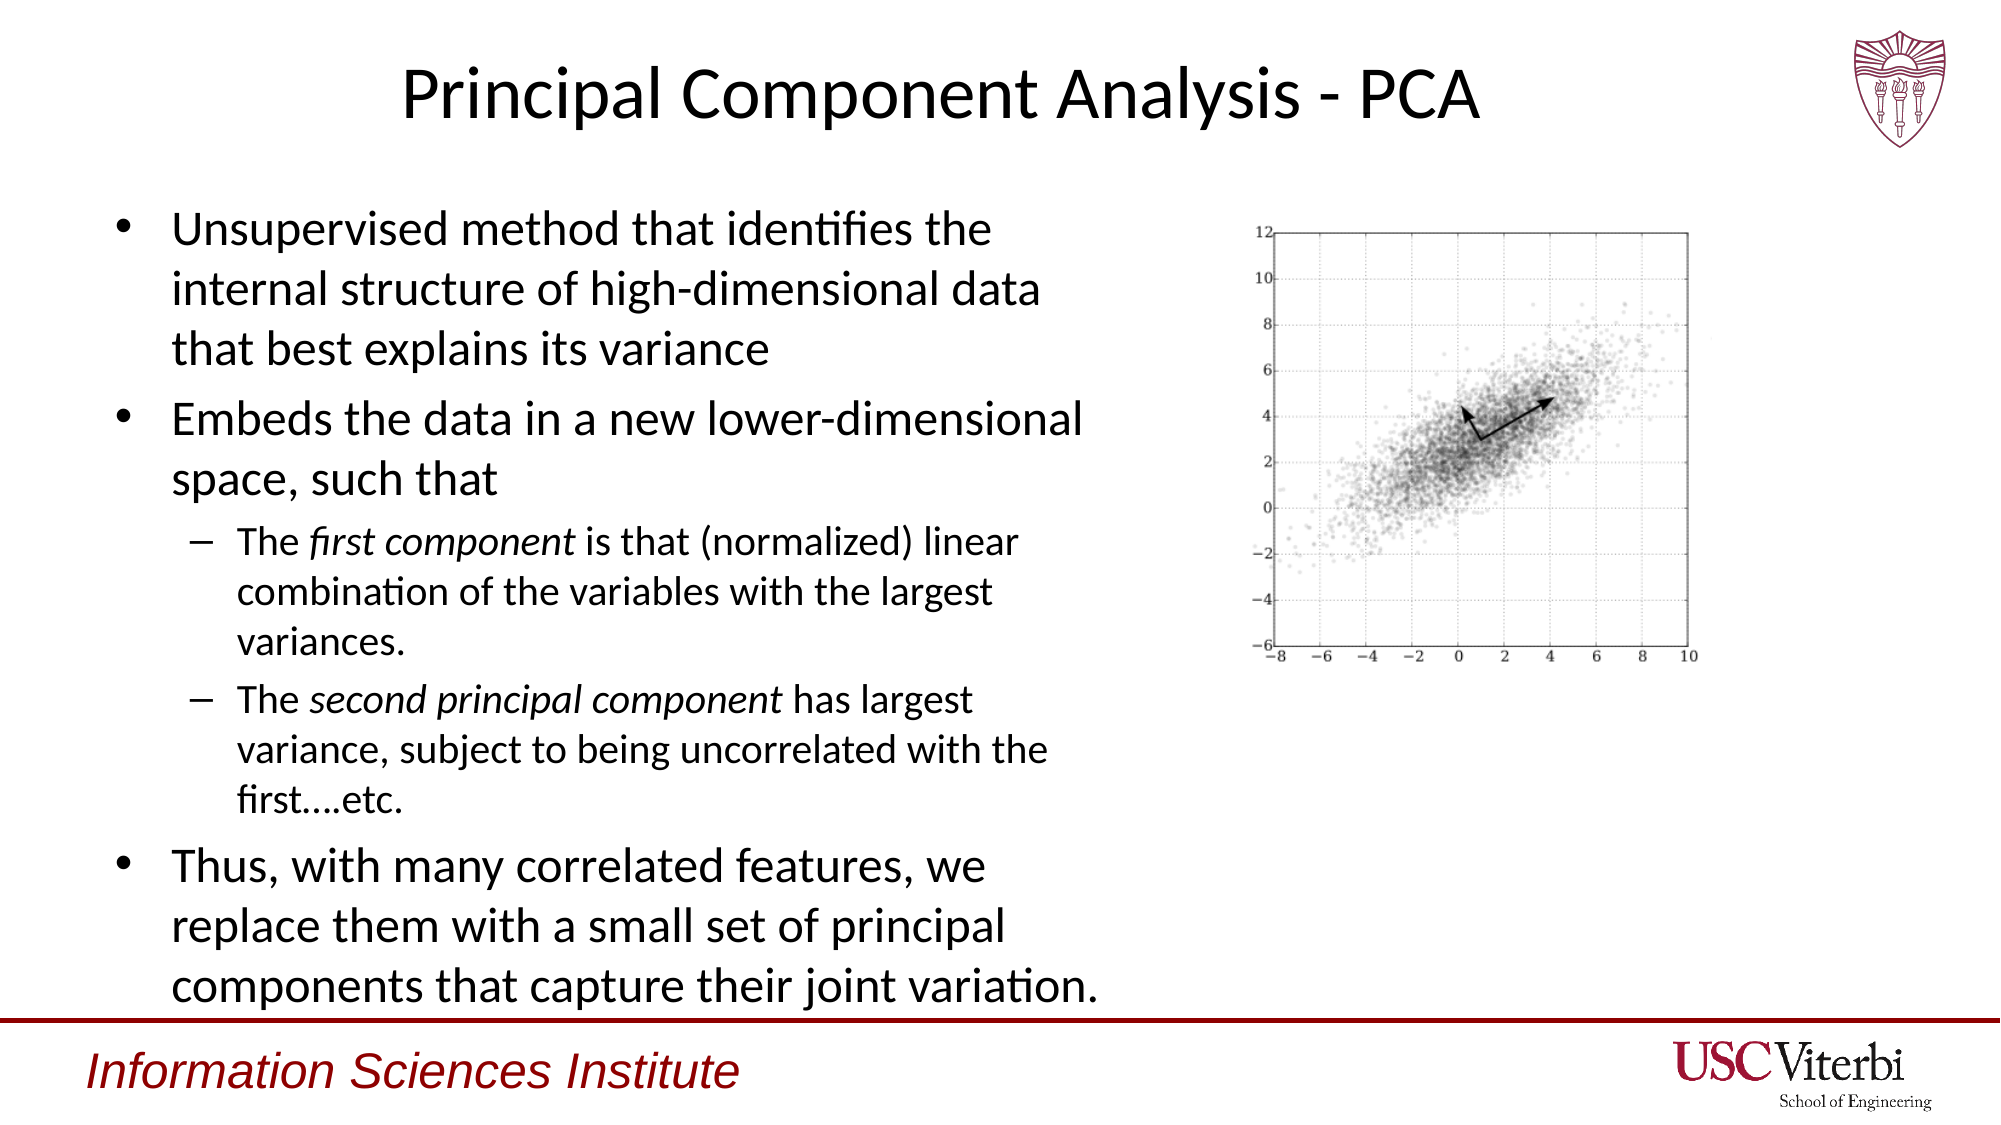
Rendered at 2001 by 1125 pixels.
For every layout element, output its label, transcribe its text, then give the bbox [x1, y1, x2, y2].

list Unsupervised method that identifies the internal structure of high-dimensional data that best explains its variance Embeds the data in a new lower-dimensional space, such that The first component is that (normalized) linear combination of the variables with the largest variances. The second principal component has largest variance, subject to being uncorrelated with the first….etc. Thus, with many correlated features, we replace them with a small set of principal components that capture their joint variation. [99, 187, 1134, 1005]
title Principal Component Analysis - PCA [99, 35, 1783, 141]
picture [1641, 1027, 1964, 1118]
picture [1243, 212, 1712, 682]
picture [1824, 13, 1975, 164]
